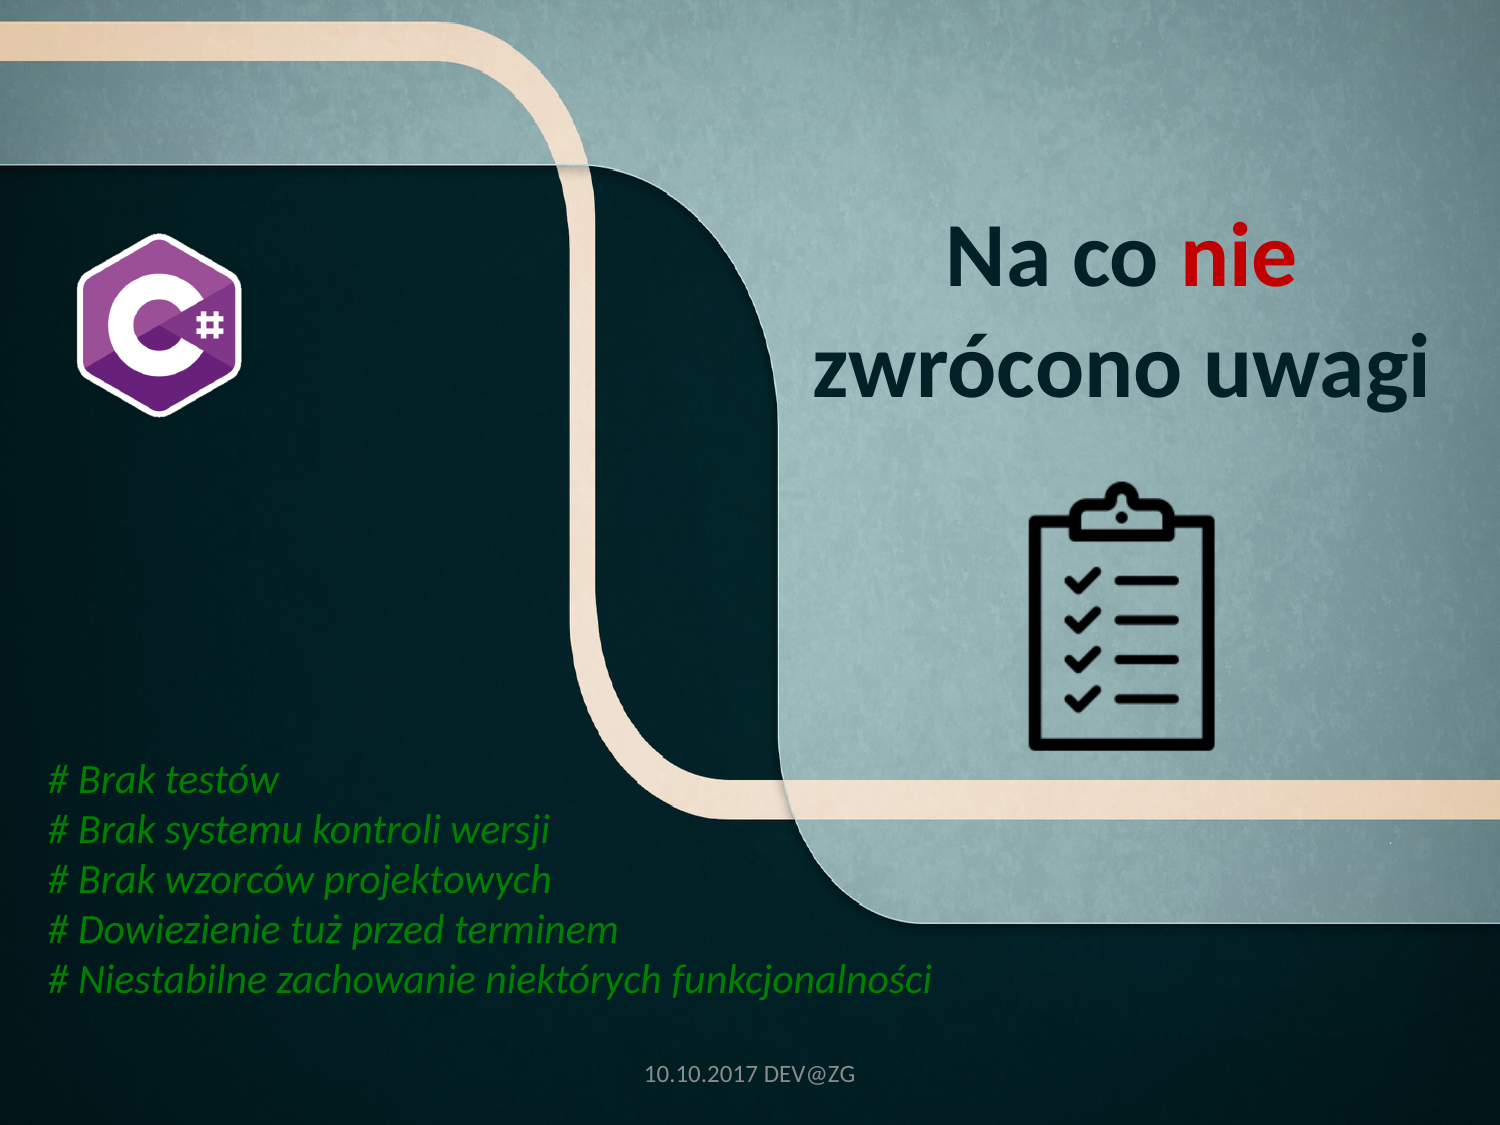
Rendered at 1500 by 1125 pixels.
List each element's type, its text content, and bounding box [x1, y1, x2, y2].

text_box Na co nie zwrócono uwagi [761, 148, 1483, 462]
picture [0, 0, 1500, 1125]
footer 10.10.2017 DEV@ZG [512, 1042, 988, 1103]
text_box # Brak testów # Brak systemu kontroli wersji # Brak wzorców projektowych # Dowiezienie tuż przed terminem # Niestabilne zachowanie niektórych funkcjonalności [47, 751, 973, 1002]
